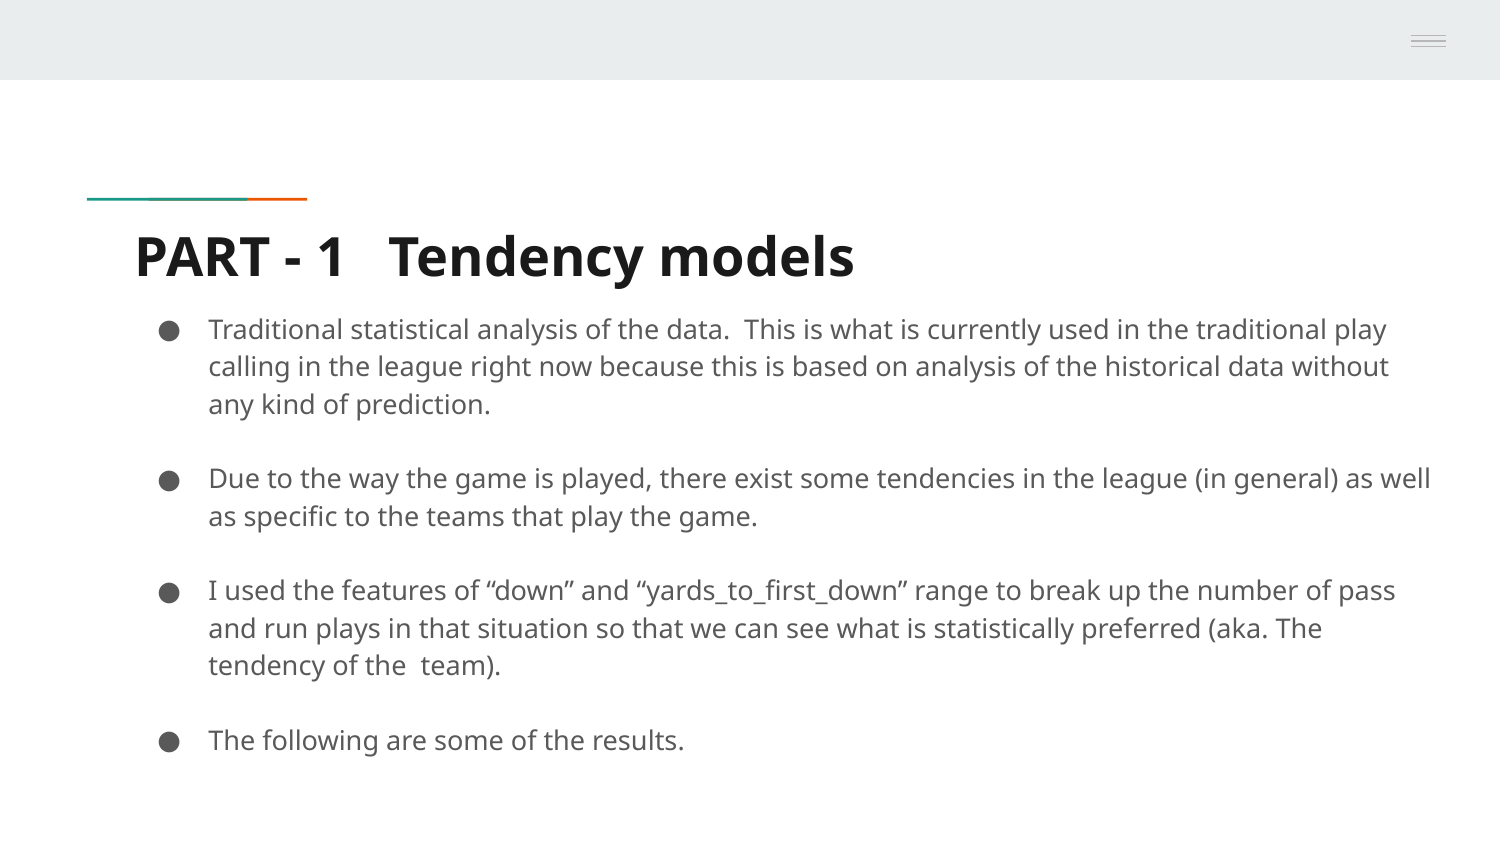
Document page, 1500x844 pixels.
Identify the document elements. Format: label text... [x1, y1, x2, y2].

list Traditional statistical analysis of the data. This is what is currently used in the traditional play calling in the league right now because this is based on analysis of the historical data without any kind of prediction. Due to the way the game is played, there exist some tendencies in the league (in general) as well as specific to the teams that play the game. I used the features of “down” and “yards_to_first_down” range to break up the number of pass and run plays in that situation so that we can see what is statistically preferred (aka. The tendency of the team). The following are some of the results. [118, 292, 1455, 719]
title PART - 1 Tendency models [119, 206, 1355, 292]
